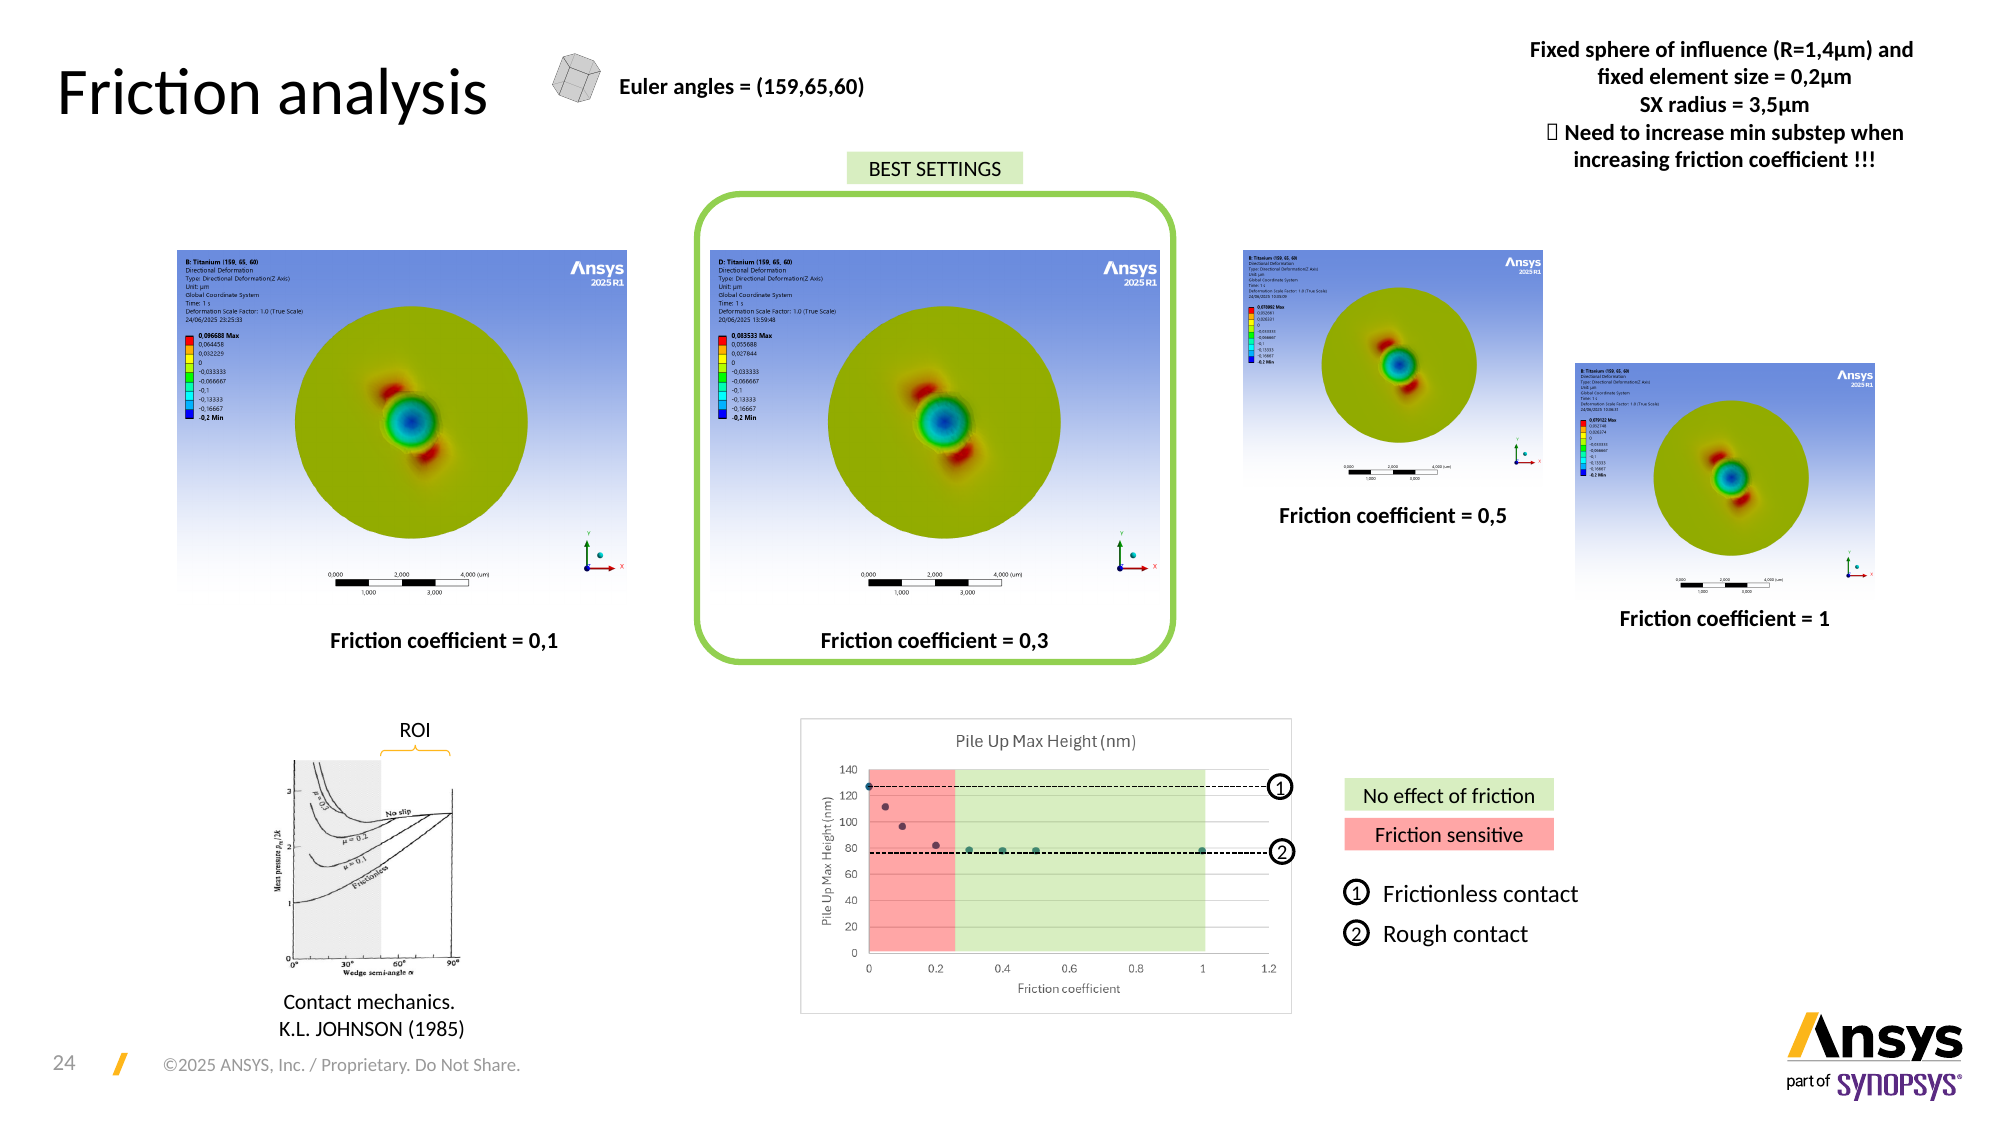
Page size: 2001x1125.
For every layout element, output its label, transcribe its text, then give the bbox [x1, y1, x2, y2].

title Friction analysis [50, 50, 1480, 138]
picture [255, 744, 461, 977]
text_box Contact mechanics. K.L. JOHNSON (1985) [208, 997, 536, 1031]
picture [1243, 250, 1543, 487]
text_box 2 [1343, 919, 1370, 946]
text_box Friction sensitive [1344, 817, 1555, 851]
picture [177, 250, 627, 605]
text_box No effect of friction [1344, 777, 1555, 812]
picture [710, 250, 1160, 605]
picture [800, 718, 1292, 1014]
text_box BEST SETTINGS [846, 151, 1024, 185]
text_box Rough contact [1368, 915, 1693, 955]
text_box Fixed sphere of influence (R=1,4µm) and fixed element size = 0,2µm SX radius = 3,5µm  Need to increase min substep when increasing friction coefficient !!! [1480, 27, 1970, 180]
picture [1575, 363, 1875, 600]
picture [535, 49, 615, 109]
text_box ROI [370, 712, 461, 744]
text_box Friction coefficient = 1 [1591, 600, 1859, 639]
text_box Friction coefficient = 0,5 [1260, 493, 1527, 536]
text_box Frictionless contact [1368, 870, 1693, 915]
text_box 1 [1343, 879, 1368, 905]
text_box [695, 193, 1175, 664]
text_box Euler angles = (159,65,60) [615, 64, 900, 107]
text_box Friction coefficient = 0,1 [311, 617, 578, 660]
